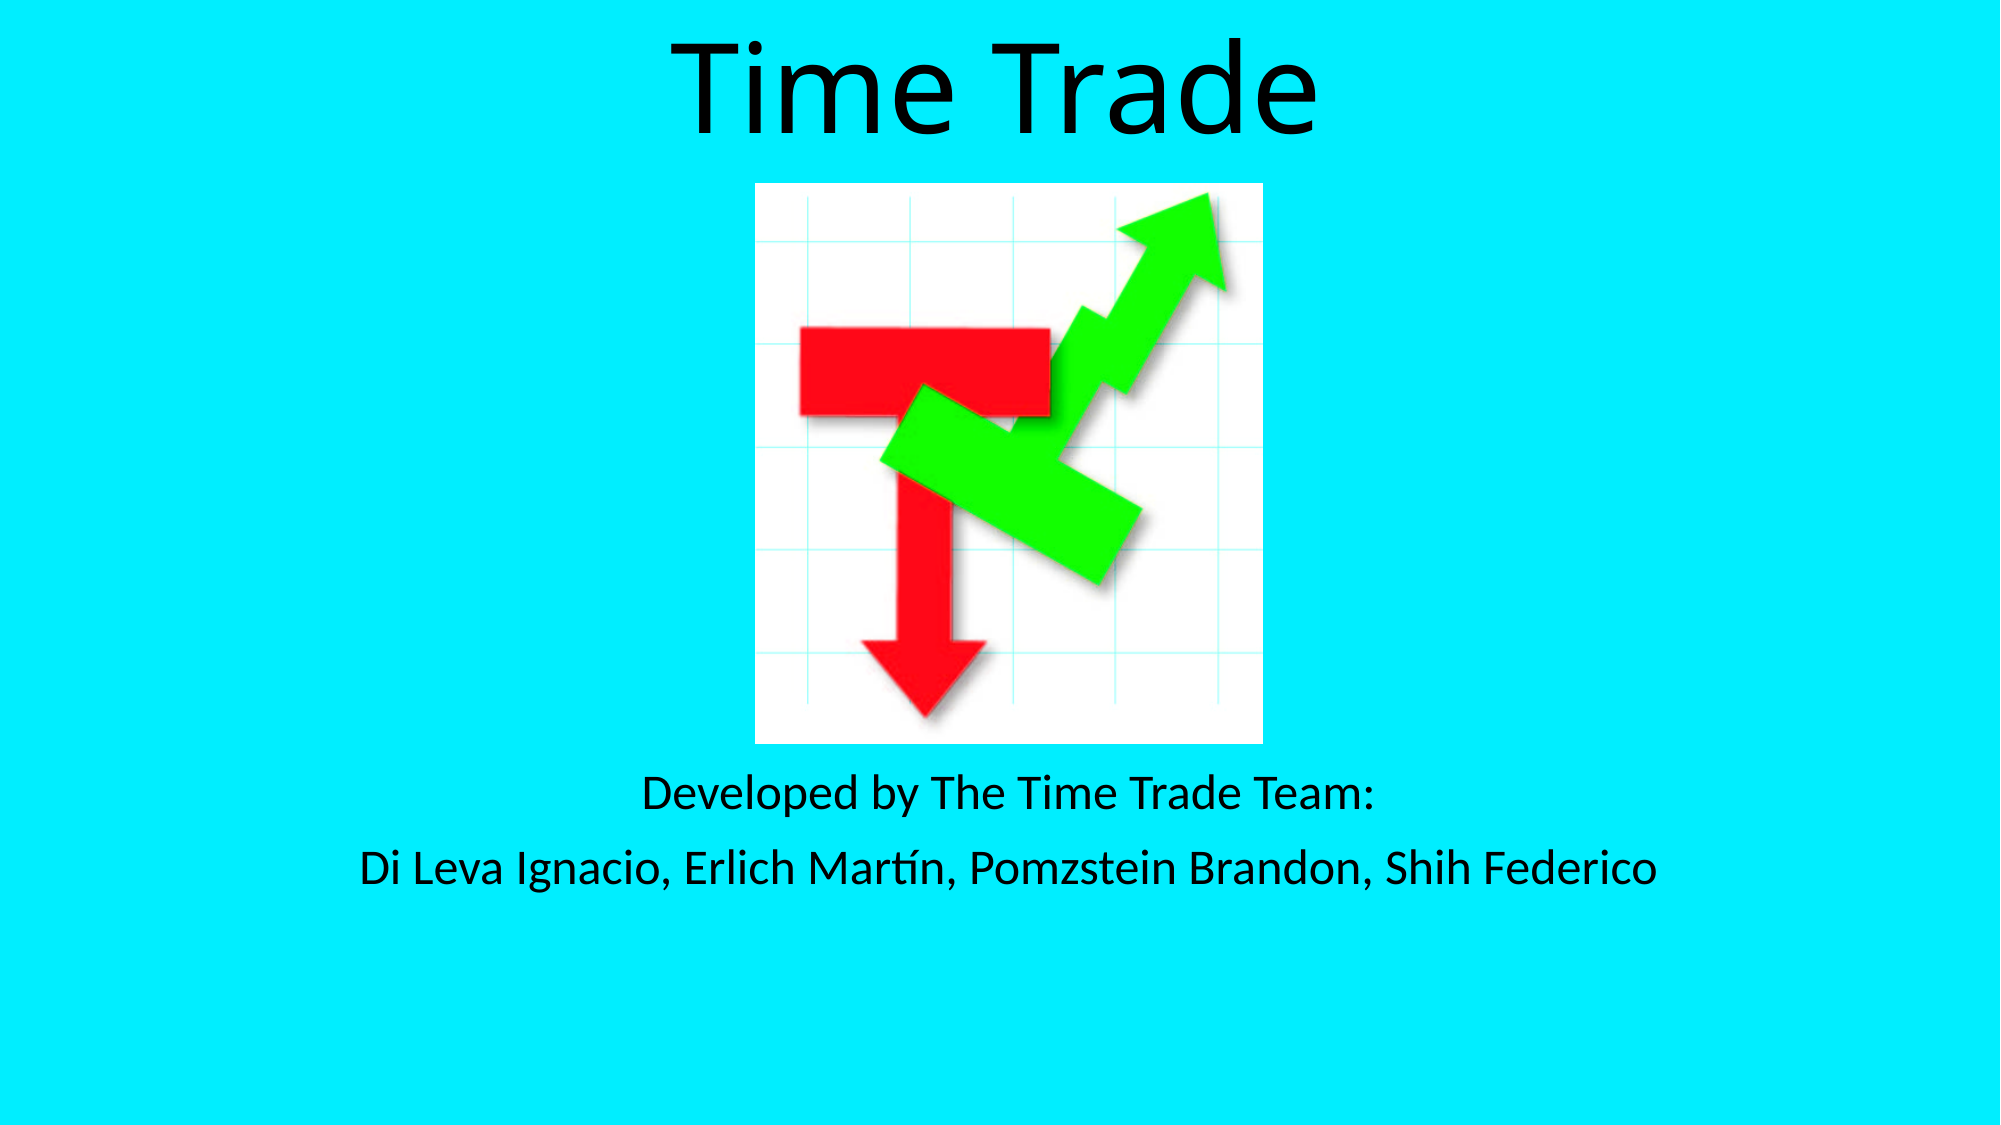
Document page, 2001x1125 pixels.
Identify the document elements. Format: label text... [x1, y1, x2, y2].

title Time Trade [246, 0, 1747, 169]
picture [755, 183, 1263, 744]
subtitle Developed by The Time Trade Team: Di Leva Ignacio, Erlich Martín, Pomzstein Brandon, Shih Federico [258, 759, 1759, 1031]
